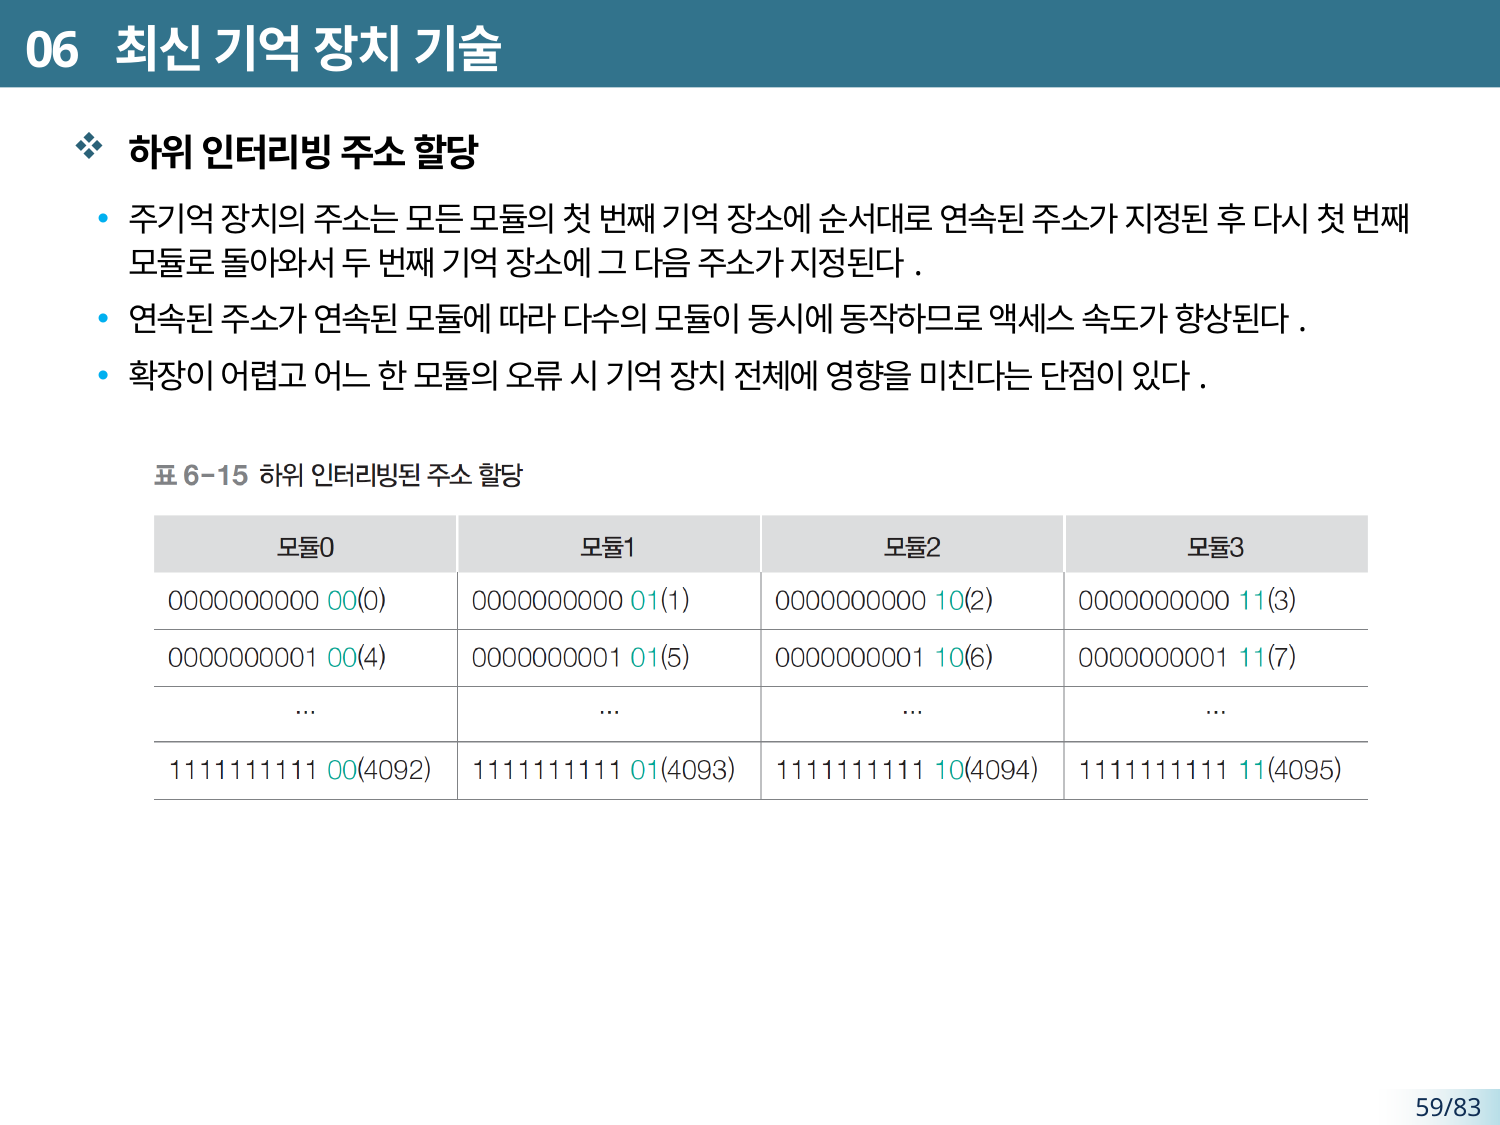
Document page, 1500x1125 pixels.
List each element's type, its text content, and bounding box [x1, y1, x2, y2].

title 06 최신 기억 장치 기술 [10, 8, 1288, 87]
list 하위 인터리빙 주소 할당 주기억 장치의 주소는 모든 모듈의 첫 번째 기억 장소에 순서대로 연속된 주소가 지정된 후 다시 첫 번째 모듈로 돌아와서 두 번째 기억 장소에 그 다음 주소가 지정된다. 연속된 주소가 연속된 모듈에 따라 다수의 모듈이 동시에 동작하므로 액세스 속도가 향상된다. 확장이 어렵고 어느 한 모듈의 오류 시 기억 장치 전체에 영향을 미친다는 단점이 있다. [10, 116, 1481, 1047]
picture [147, 455, 1378, 804]
